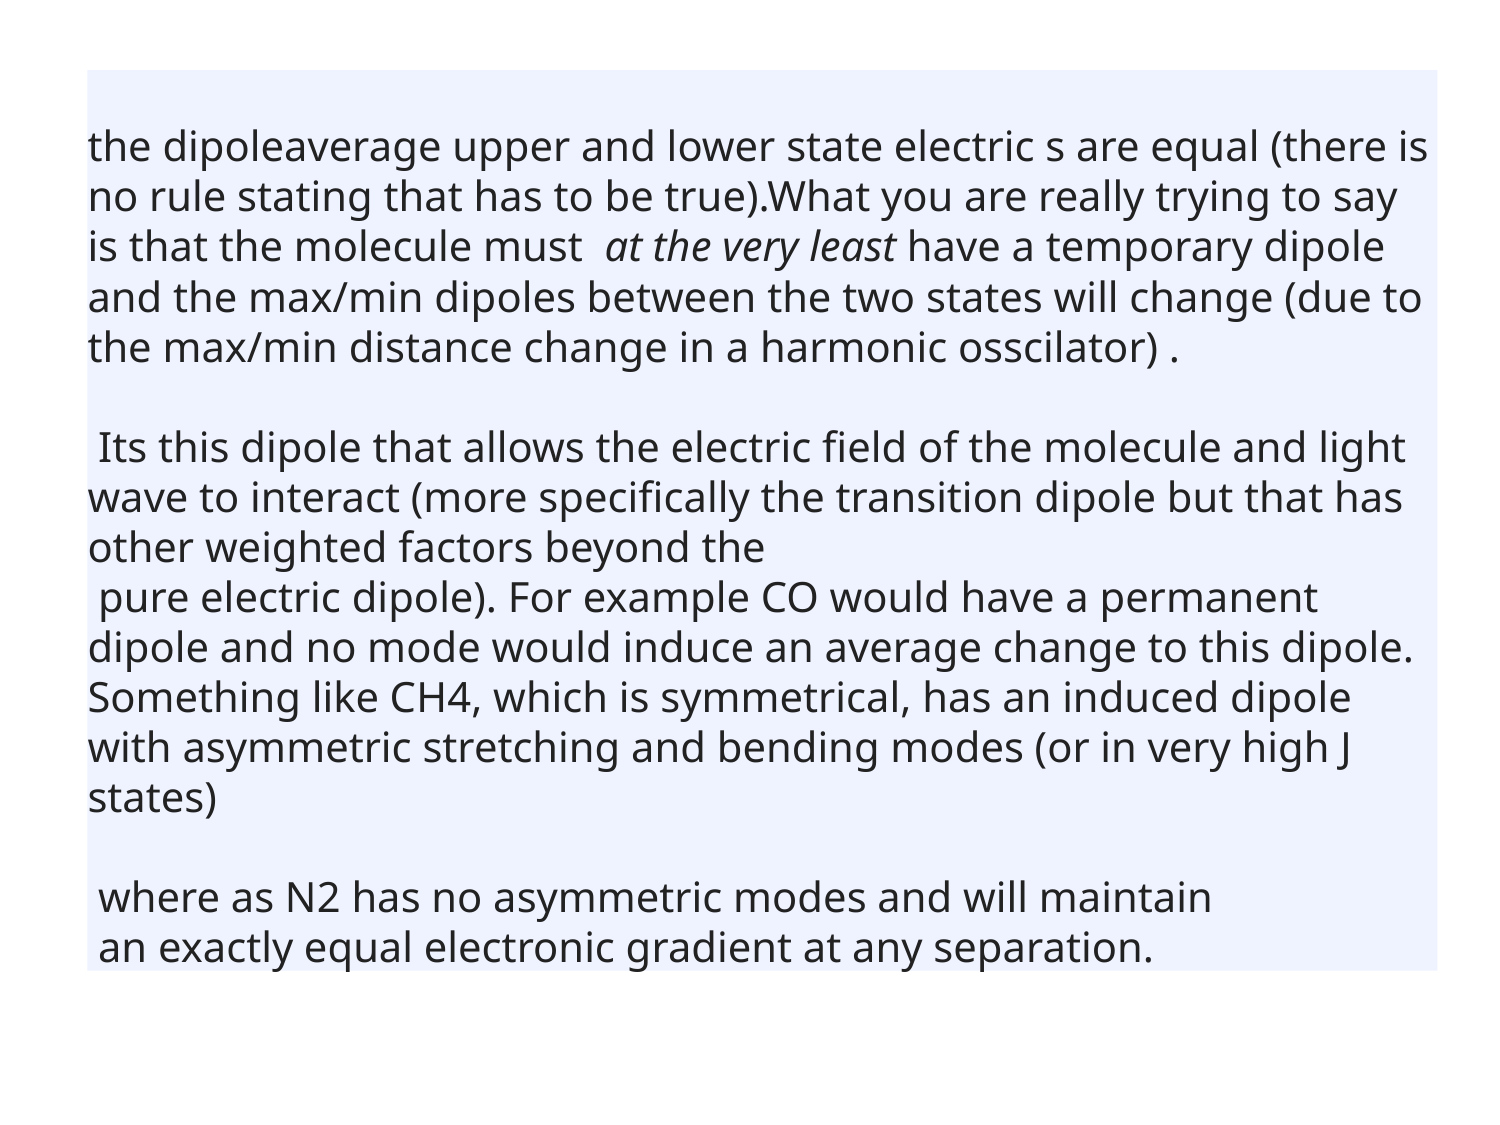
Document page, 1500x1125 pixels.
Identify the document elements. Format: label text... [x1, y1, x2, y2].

text_box the dipoleaverage upper and lower state electric s are equal (there is no rule stating that has to be true).What you are really trying to say is that the molecule must at the very least have a temporary dipole and the max/min dipoles between the two states will change (due to the max/min distance change in a harmonic osscilator) . Its this dipole that allows the electric field of the molecule and light wave to interact (more specifically the transition dipole but that has other weighted factors beyond the pure electric dipole). For example CO would have a permanent dipole and no mode would induce an average change to this dipole. Something like CH4, which is symmetrical, has an induced dipole with asymmetric stretching and bending modes (or in very high J states) where as N2 has no asymmetric modes and will maintain an exactly equal electronic gradient at any separation. [87, 70, 1438, 971]
